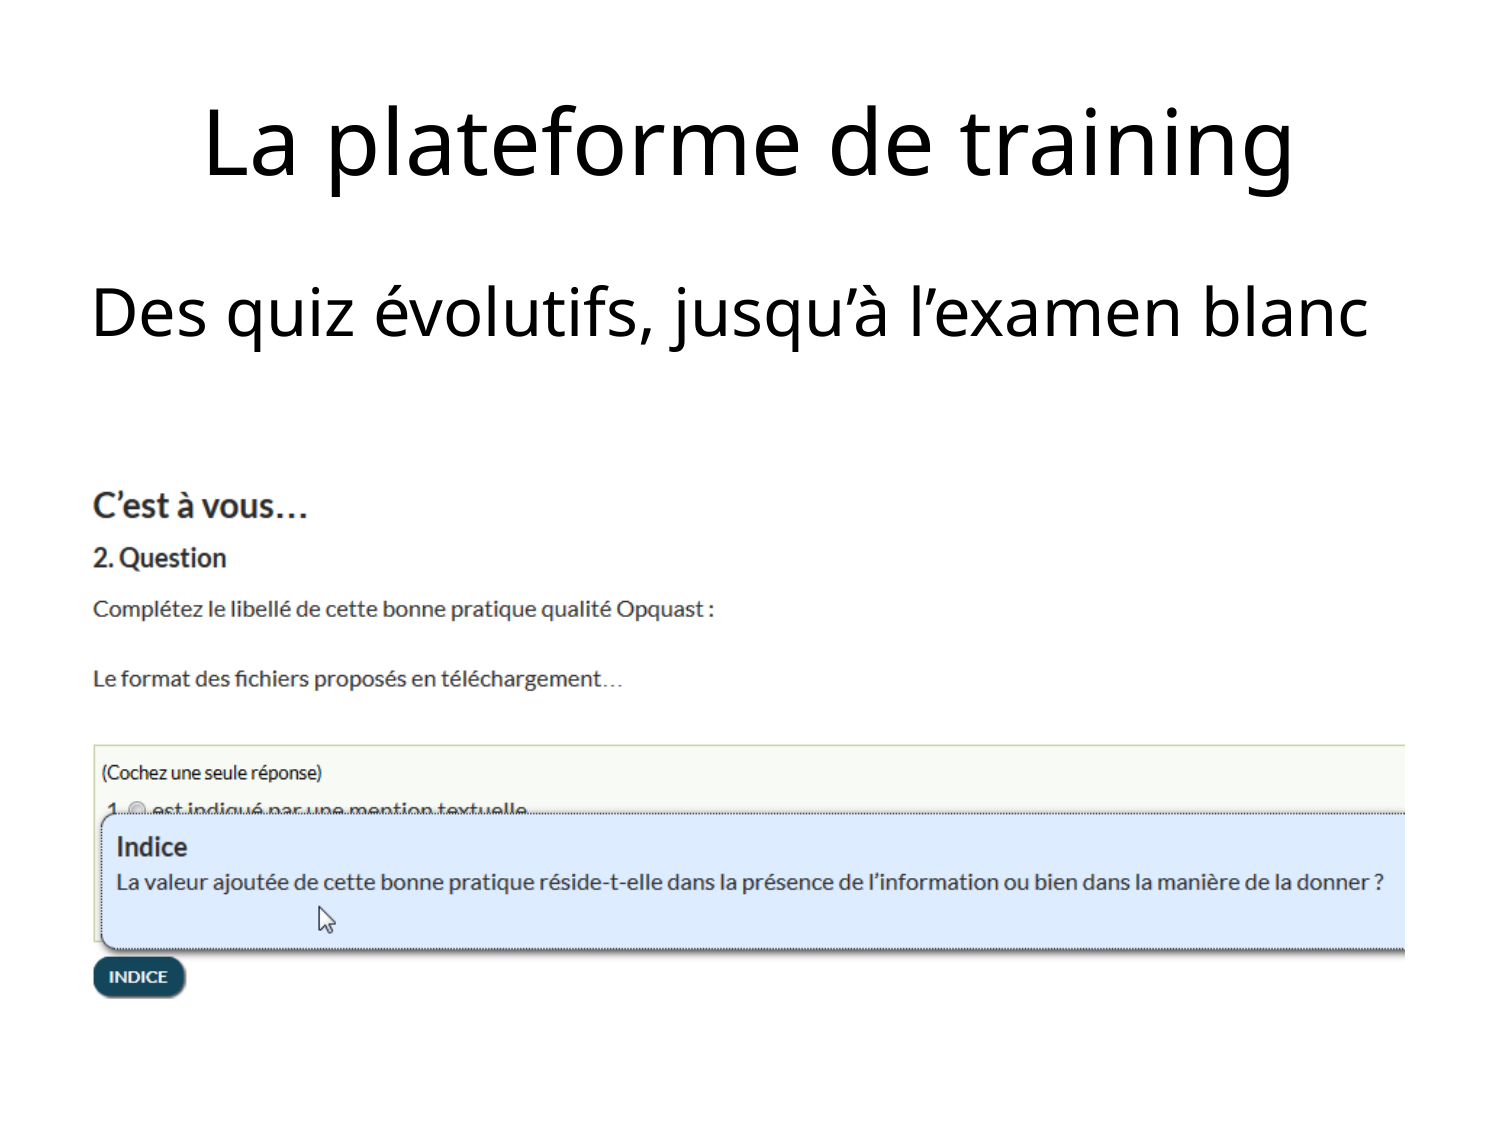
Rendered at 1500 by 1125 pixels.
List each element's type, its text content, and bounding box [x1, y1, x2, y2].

picture [88, 479, 1405, 1031]
title La plateforme de training [75, 45, 1425, 233]
list Des quiz évolutifs, jusqu’à l’examen blanc [75, 262, 1425, 1005]
